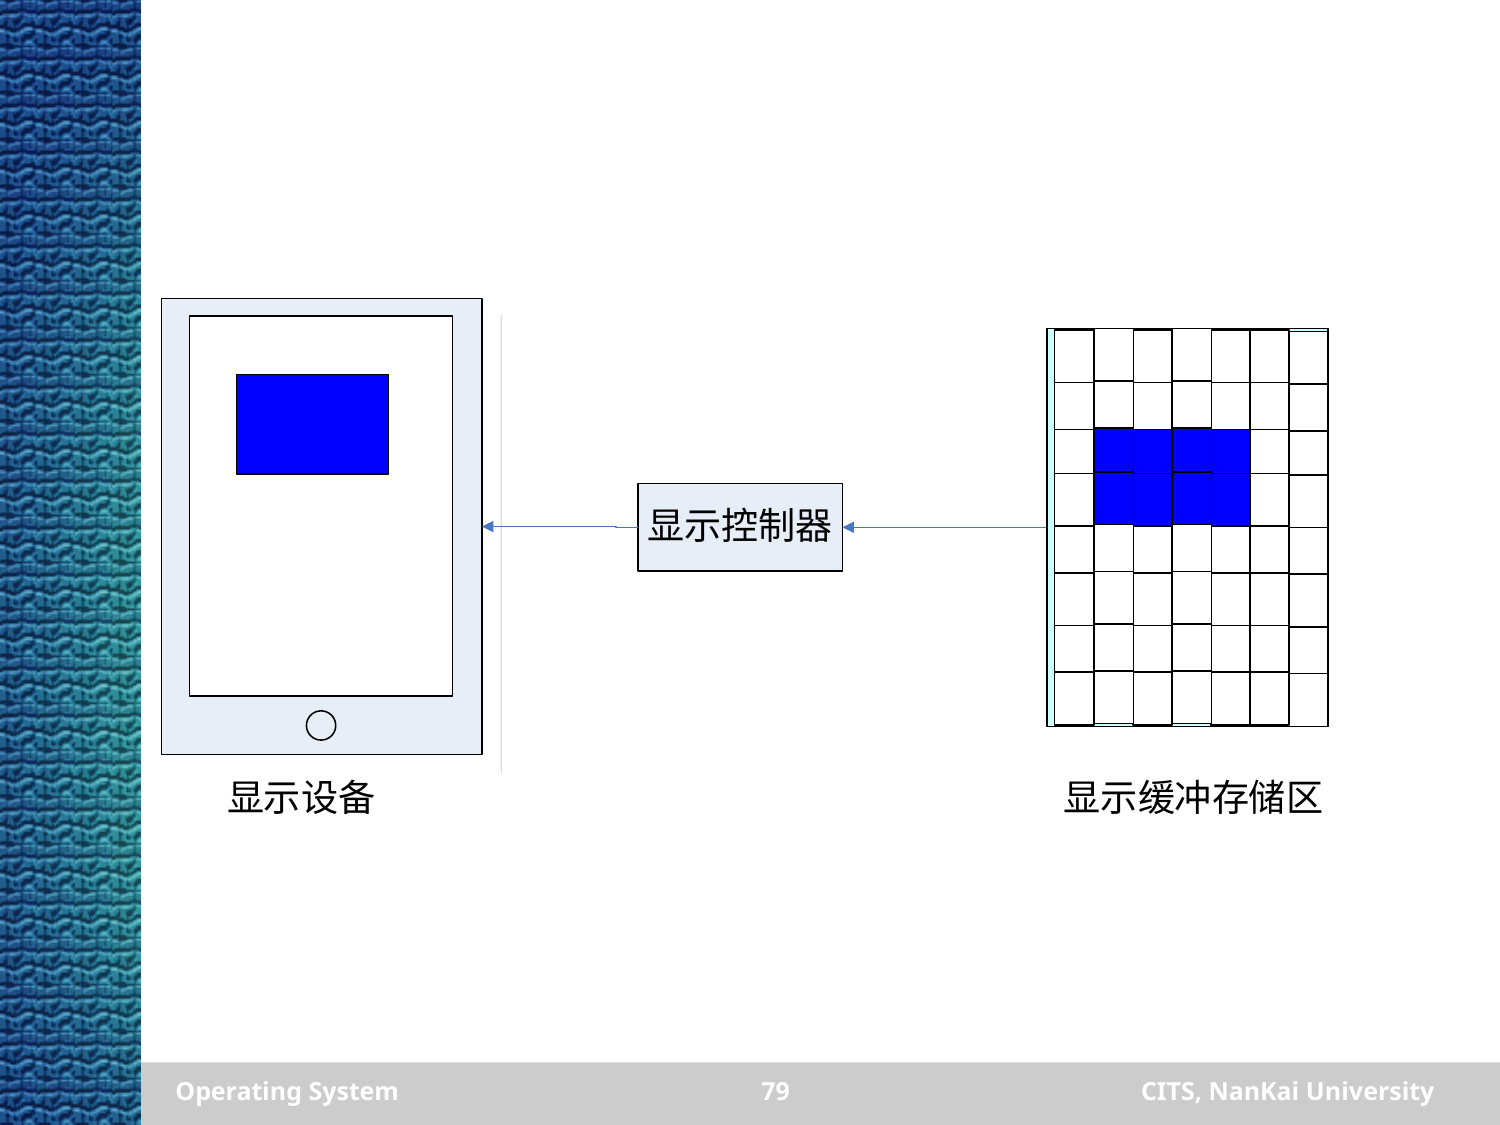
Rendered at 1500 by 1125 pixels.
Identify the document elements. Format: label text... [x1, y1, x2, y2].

footer CITS, NanKai University [974, 1067, 1451, 1118]
picture [0, 0, 141, 1125]
slide_number 79 [600, 1067, 951, 1118]
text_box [158, 295, 1342, 830]
slide_number Operating System [160, 1067, 574, 1118]
